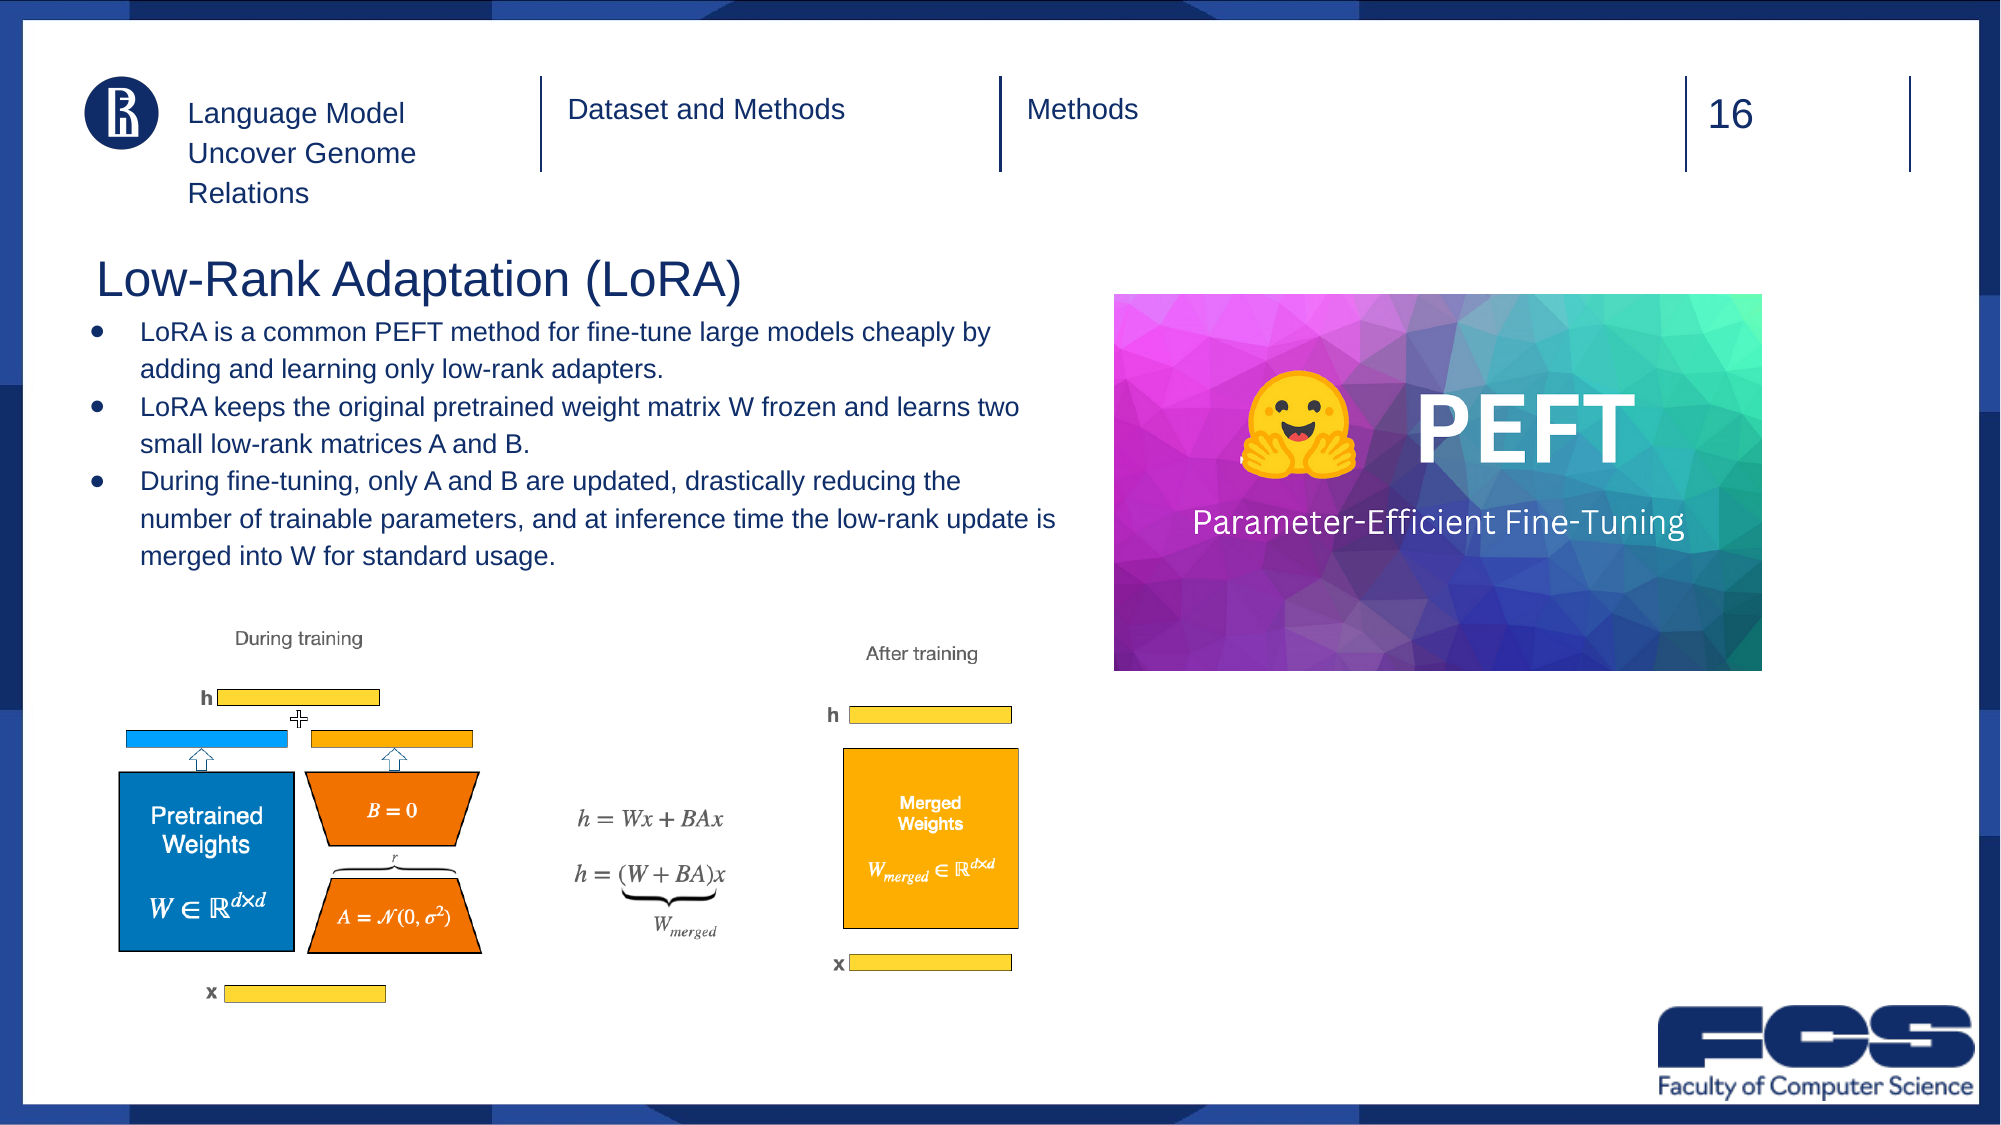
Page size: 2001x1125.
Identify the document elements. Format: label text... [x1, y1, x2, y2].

list Language Model Uncover Genome Relations [187, 88, 500, 157]
picture [0, 0, 2001, 1125]
list Dataset and Methods [567, 90, 907, 157]
title Low-Rank Adaptation (LoRA) [96, 237, 1089, 365]
list Methods [1026, 90, 1466, 157]
text_box LoRA is a common PEFT method for fine-tune large models cheaply by adding and learning only low-rank adapters. LoRA keeps the original pretrained weight matrix W frozen and learns two small low-rank matrices A and B. During fine-tuning, only A and B are updated, drastically reducing the number of trainable parameters, and at inference time the low-rank update is merged into W for standard usage. [50, 294, 1072, 836]
